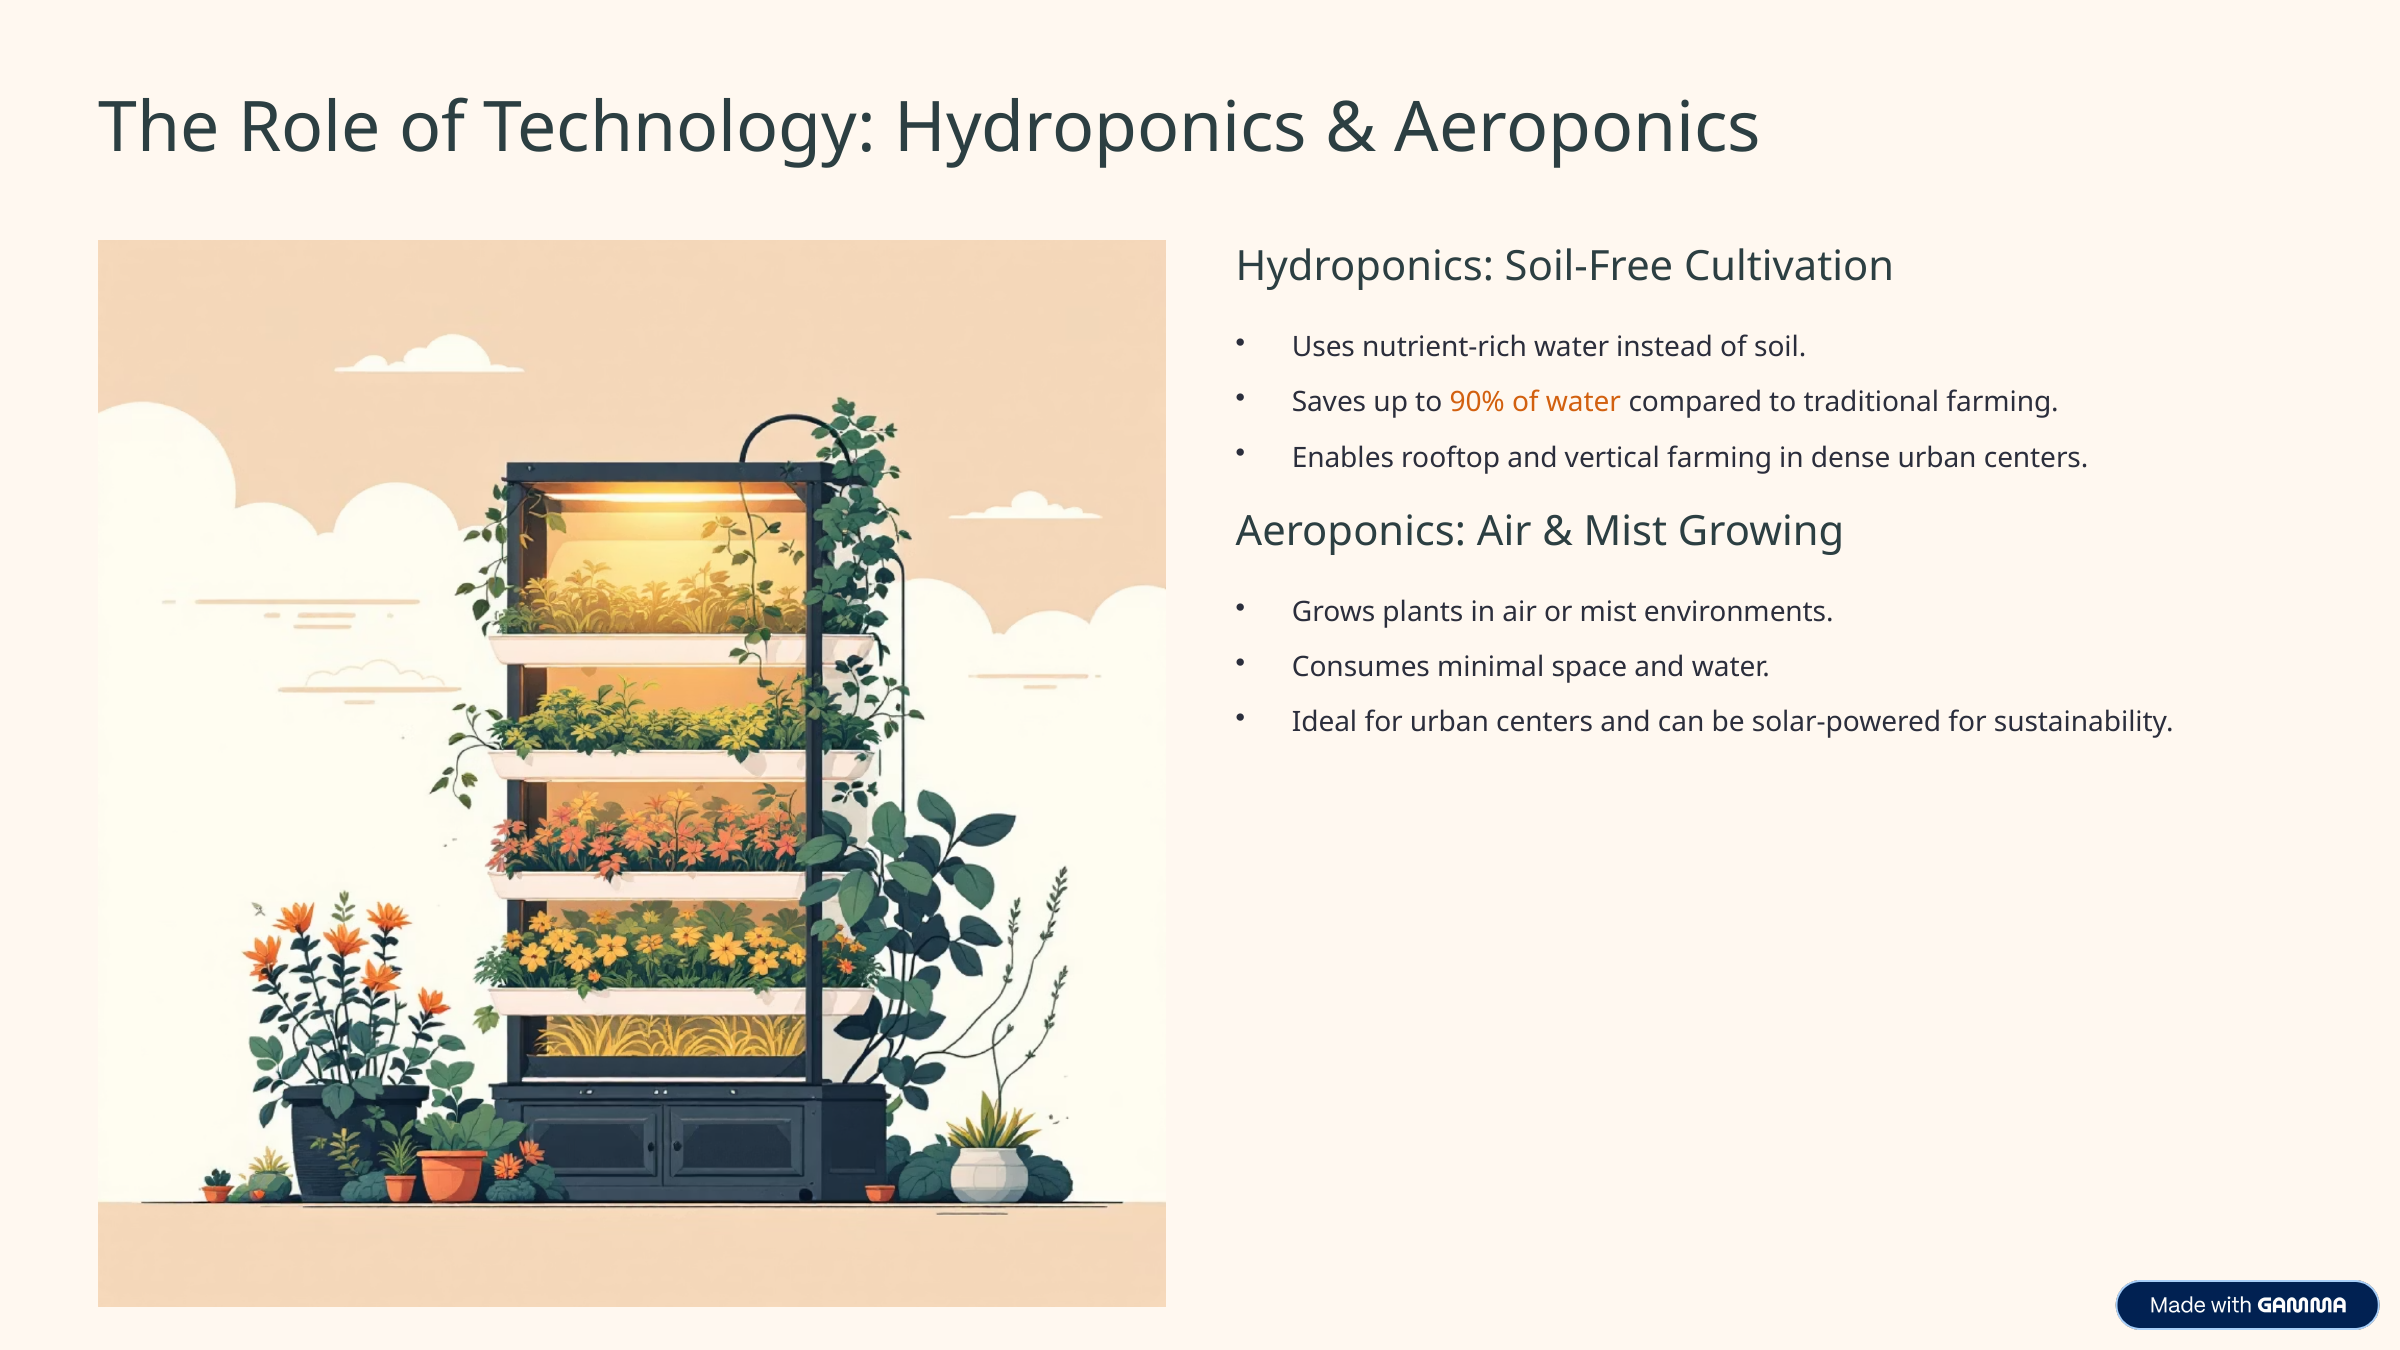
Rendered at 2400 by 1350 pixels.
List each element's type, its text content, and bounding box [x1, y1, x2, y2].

picture [98, 240, 1166, 1307]
text_box Enables rooftop and vertical farming in dense urban centers. [1235, 427, 2303, 474]
text_box Ideal for urban centers and can be solar-powered for sustainability. [1235, 692, 2303, 738]
text_box Uses nutrient-rich water instead of soil. [1235, 317, 2303, 363]
text_box Saves up to 90% of water compared to traditional farming. [1235, 372, 2303, 418]
text_box Grows plants in air or mist environments. [1235, 582, 2303, 628]
picture [2106, 1271, 2389, 1339]
text_box The Role of Technology: Hydroponics & Aeroponics [98, 77, 1762, 166]
text_box Aeroponics: Air & Mist Growing [1235, 501, 1853, 555]
text_box Consumes minimal space and water. [1235, 637, 2303, 683]
text_box Hydroponics: Soil-Free Cultivation [1235, 236, 1915, 290]
